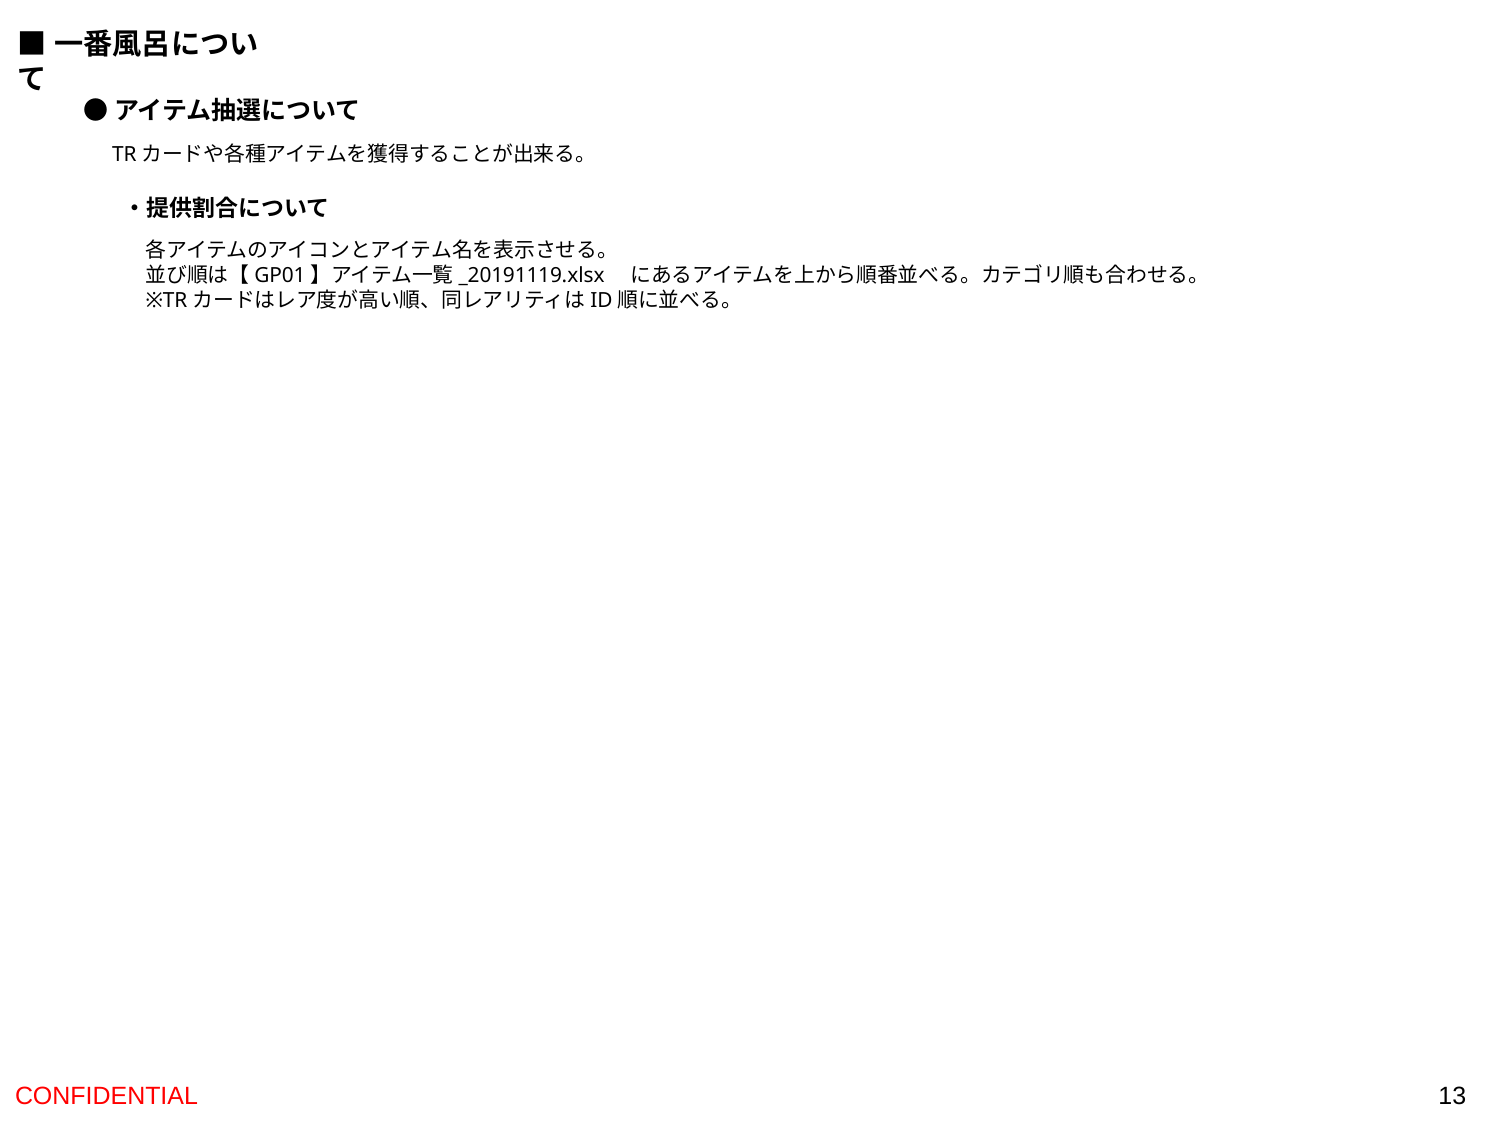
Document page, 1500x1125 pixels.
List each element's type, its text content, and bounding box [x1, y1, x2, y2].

footer CONFIDENTIAL [0, 1065, 507, 1125]
text_box ・提供割合について [108, 186, 483, 229]
text_box ●アイテム抽選について [68, 87, 377, 133]
text_box TRカードや各種アイテムを獲得することが出来る。 [97, 133, 1144, 174]
text_box 各アイテムのアイコンとアイテム名を表示させる。 並び順は【GP01】アイテム一覧_20191119.xlsx にあるアイテムを上から順番並べる。カテゴリ順も合わせる。 ※TRカードはレア度が高い順、同レアリティはID順に並べる。 [130, 229, 1259, 345]
slide_number ‹#› [1143, 1065, 1482, 1125]
text_box ■一番風呂について [2, 17, 299, 103]
